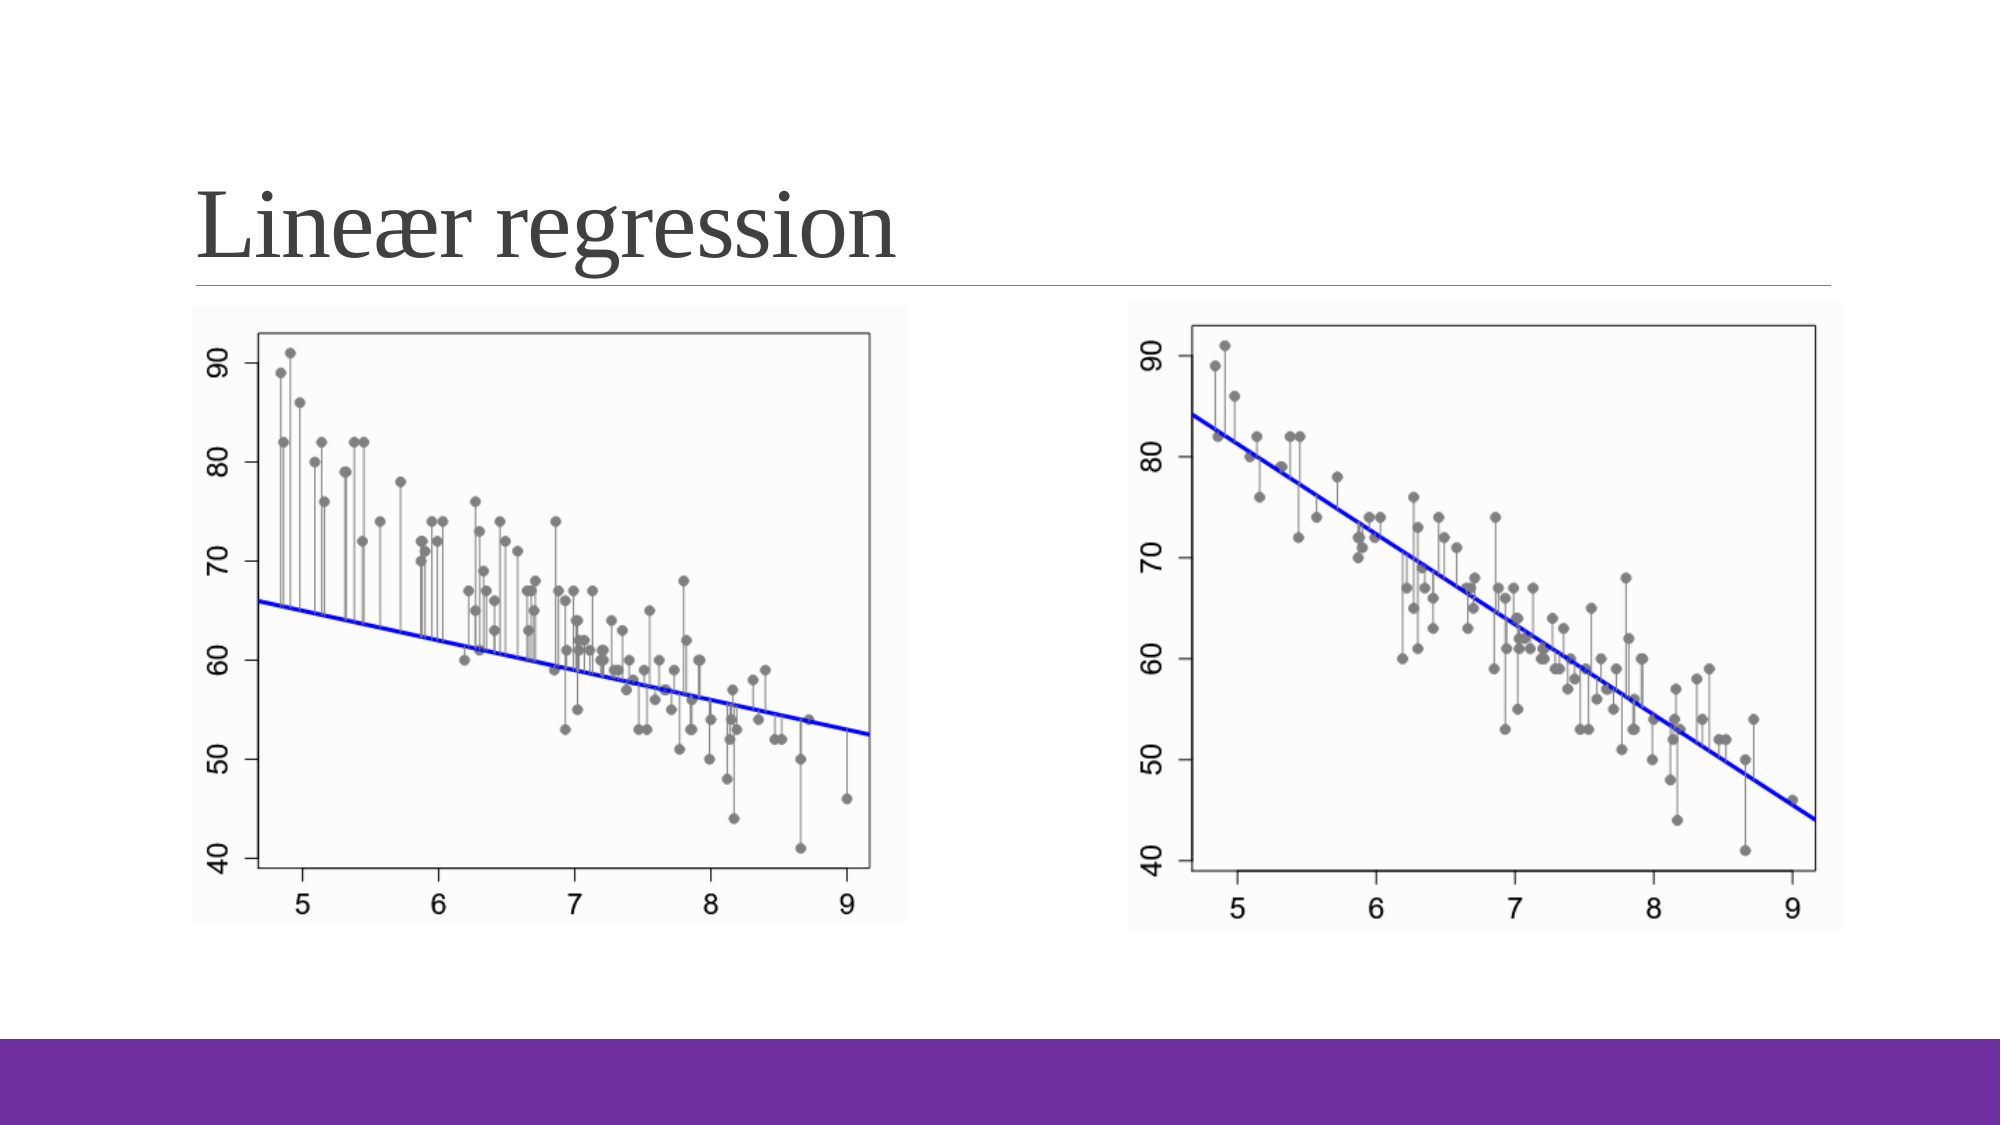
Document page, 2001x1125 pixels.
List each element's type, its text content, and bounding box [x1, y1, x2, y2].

picture [1127, 300, 1843, 930]
title Lineær regression [180, 47, 1830, 285]
picture [191, 306, 907, 924]
